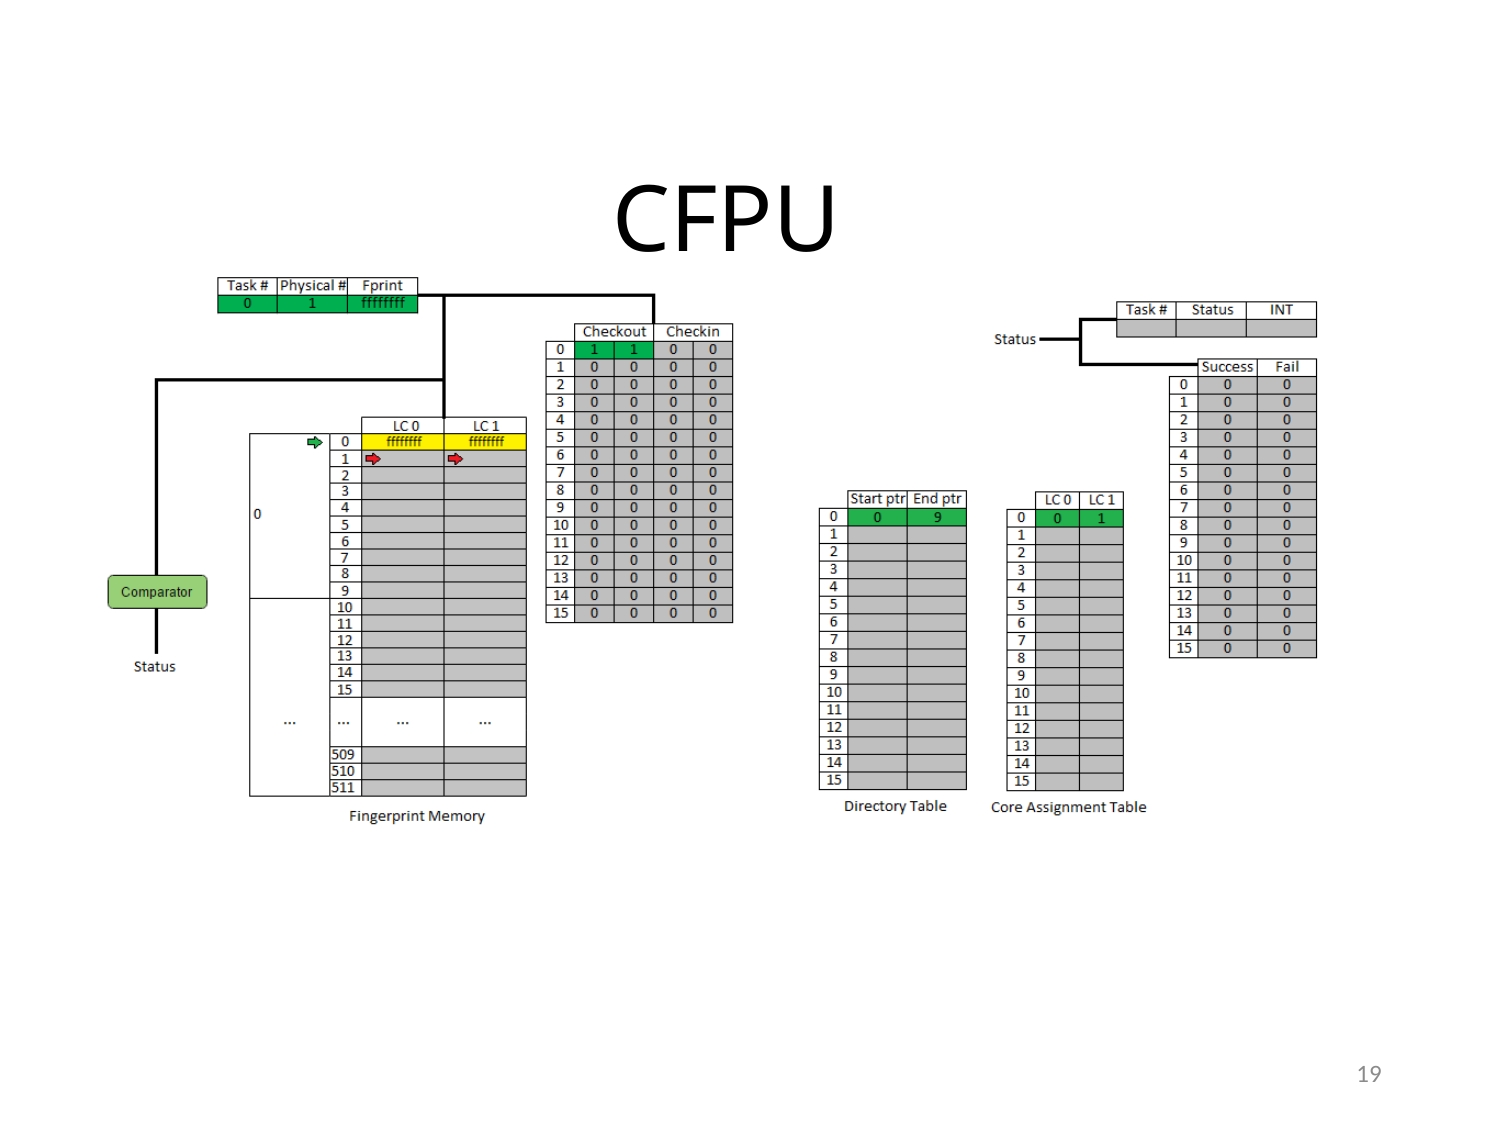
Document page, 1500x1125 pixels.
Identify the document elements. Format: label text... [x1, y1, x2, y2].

title CFPU [79, 140, 1374, 304]
picture [89, 253, 1327, 833]
slide_number 19 [1059, 1042, 1397, 1103]
